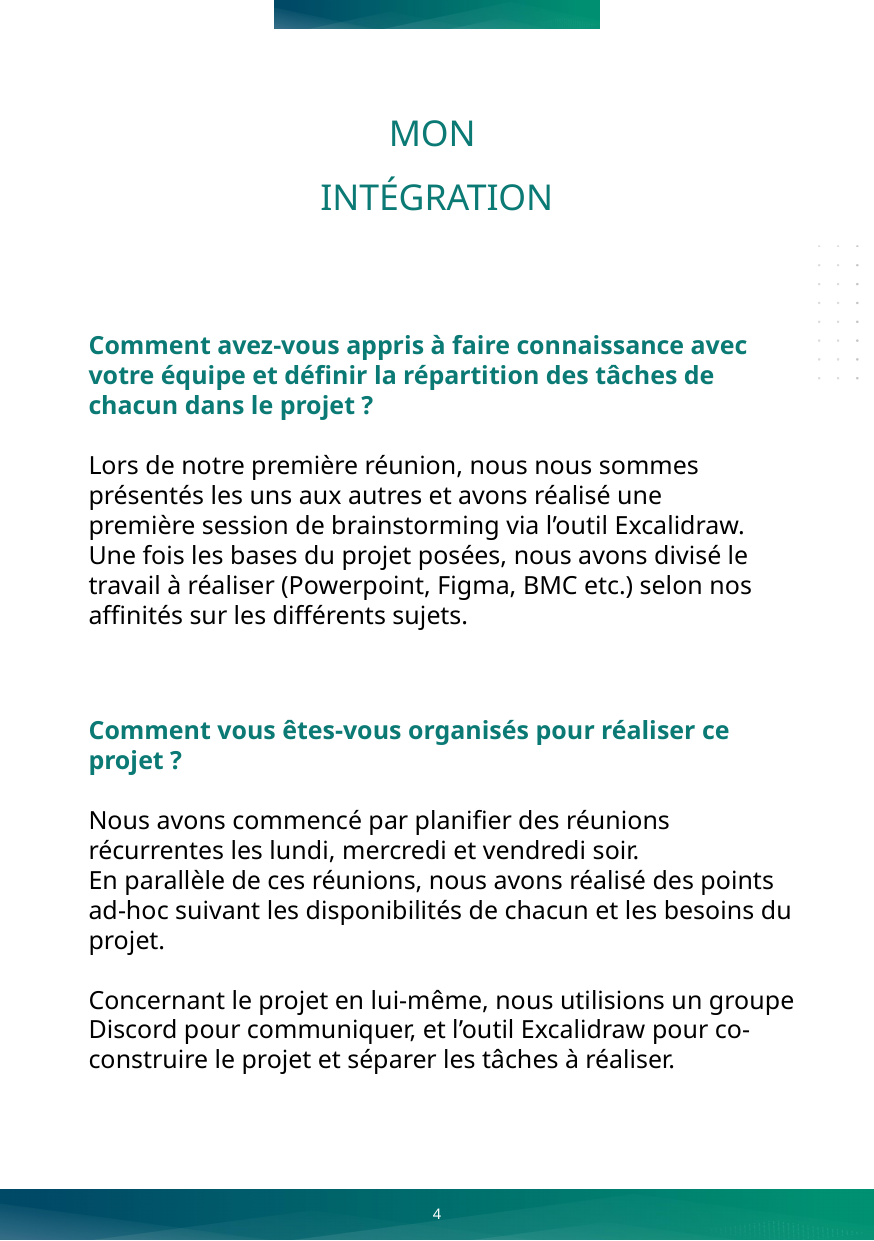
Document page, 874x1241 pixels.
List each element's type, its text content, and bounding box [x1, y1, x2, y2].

picture [0, 1189, 874, 1241]
text_box Comment avez-vous appris à faire connaissance avec votre équipe et définir la répartition des tâches de chacun dans le projet ? Lors de notre première réunion, nous nous sommes présentés les uns aux autres et avons réalisé une première session de brainstorming via l’outil Excalidraw. Une fois les bases du projet posées, nous avons divisé le travail à réaliser (Powerpoint, Figma, BMC etc.) selon nos affinités sur les différents sujets. [73, 322, 788, 637]
title MON INTÉGRATION [0, 81, 874, 226]
picture [787, 217, 874, 411]
text_box Comment vous êtes-vous organisés pour réaliser ce projet ? Nous avons commencé par planifier des réunions récurrentes les lundi, mercredi et vendredi soir. En parallèle de ces réunions, nous avons réalisé des points ad-hoc suivant les disponibilités de chacun et les besoins du projet. Concernant le projet en lui-même, nous utilisions un groupe Discord pour communiquer, et l’outil Excalidraw pour co-construire le projet et séparer les tâches à réaliser. [73, 707, 820, 1082]
picture [274, 0, 600, 29]
